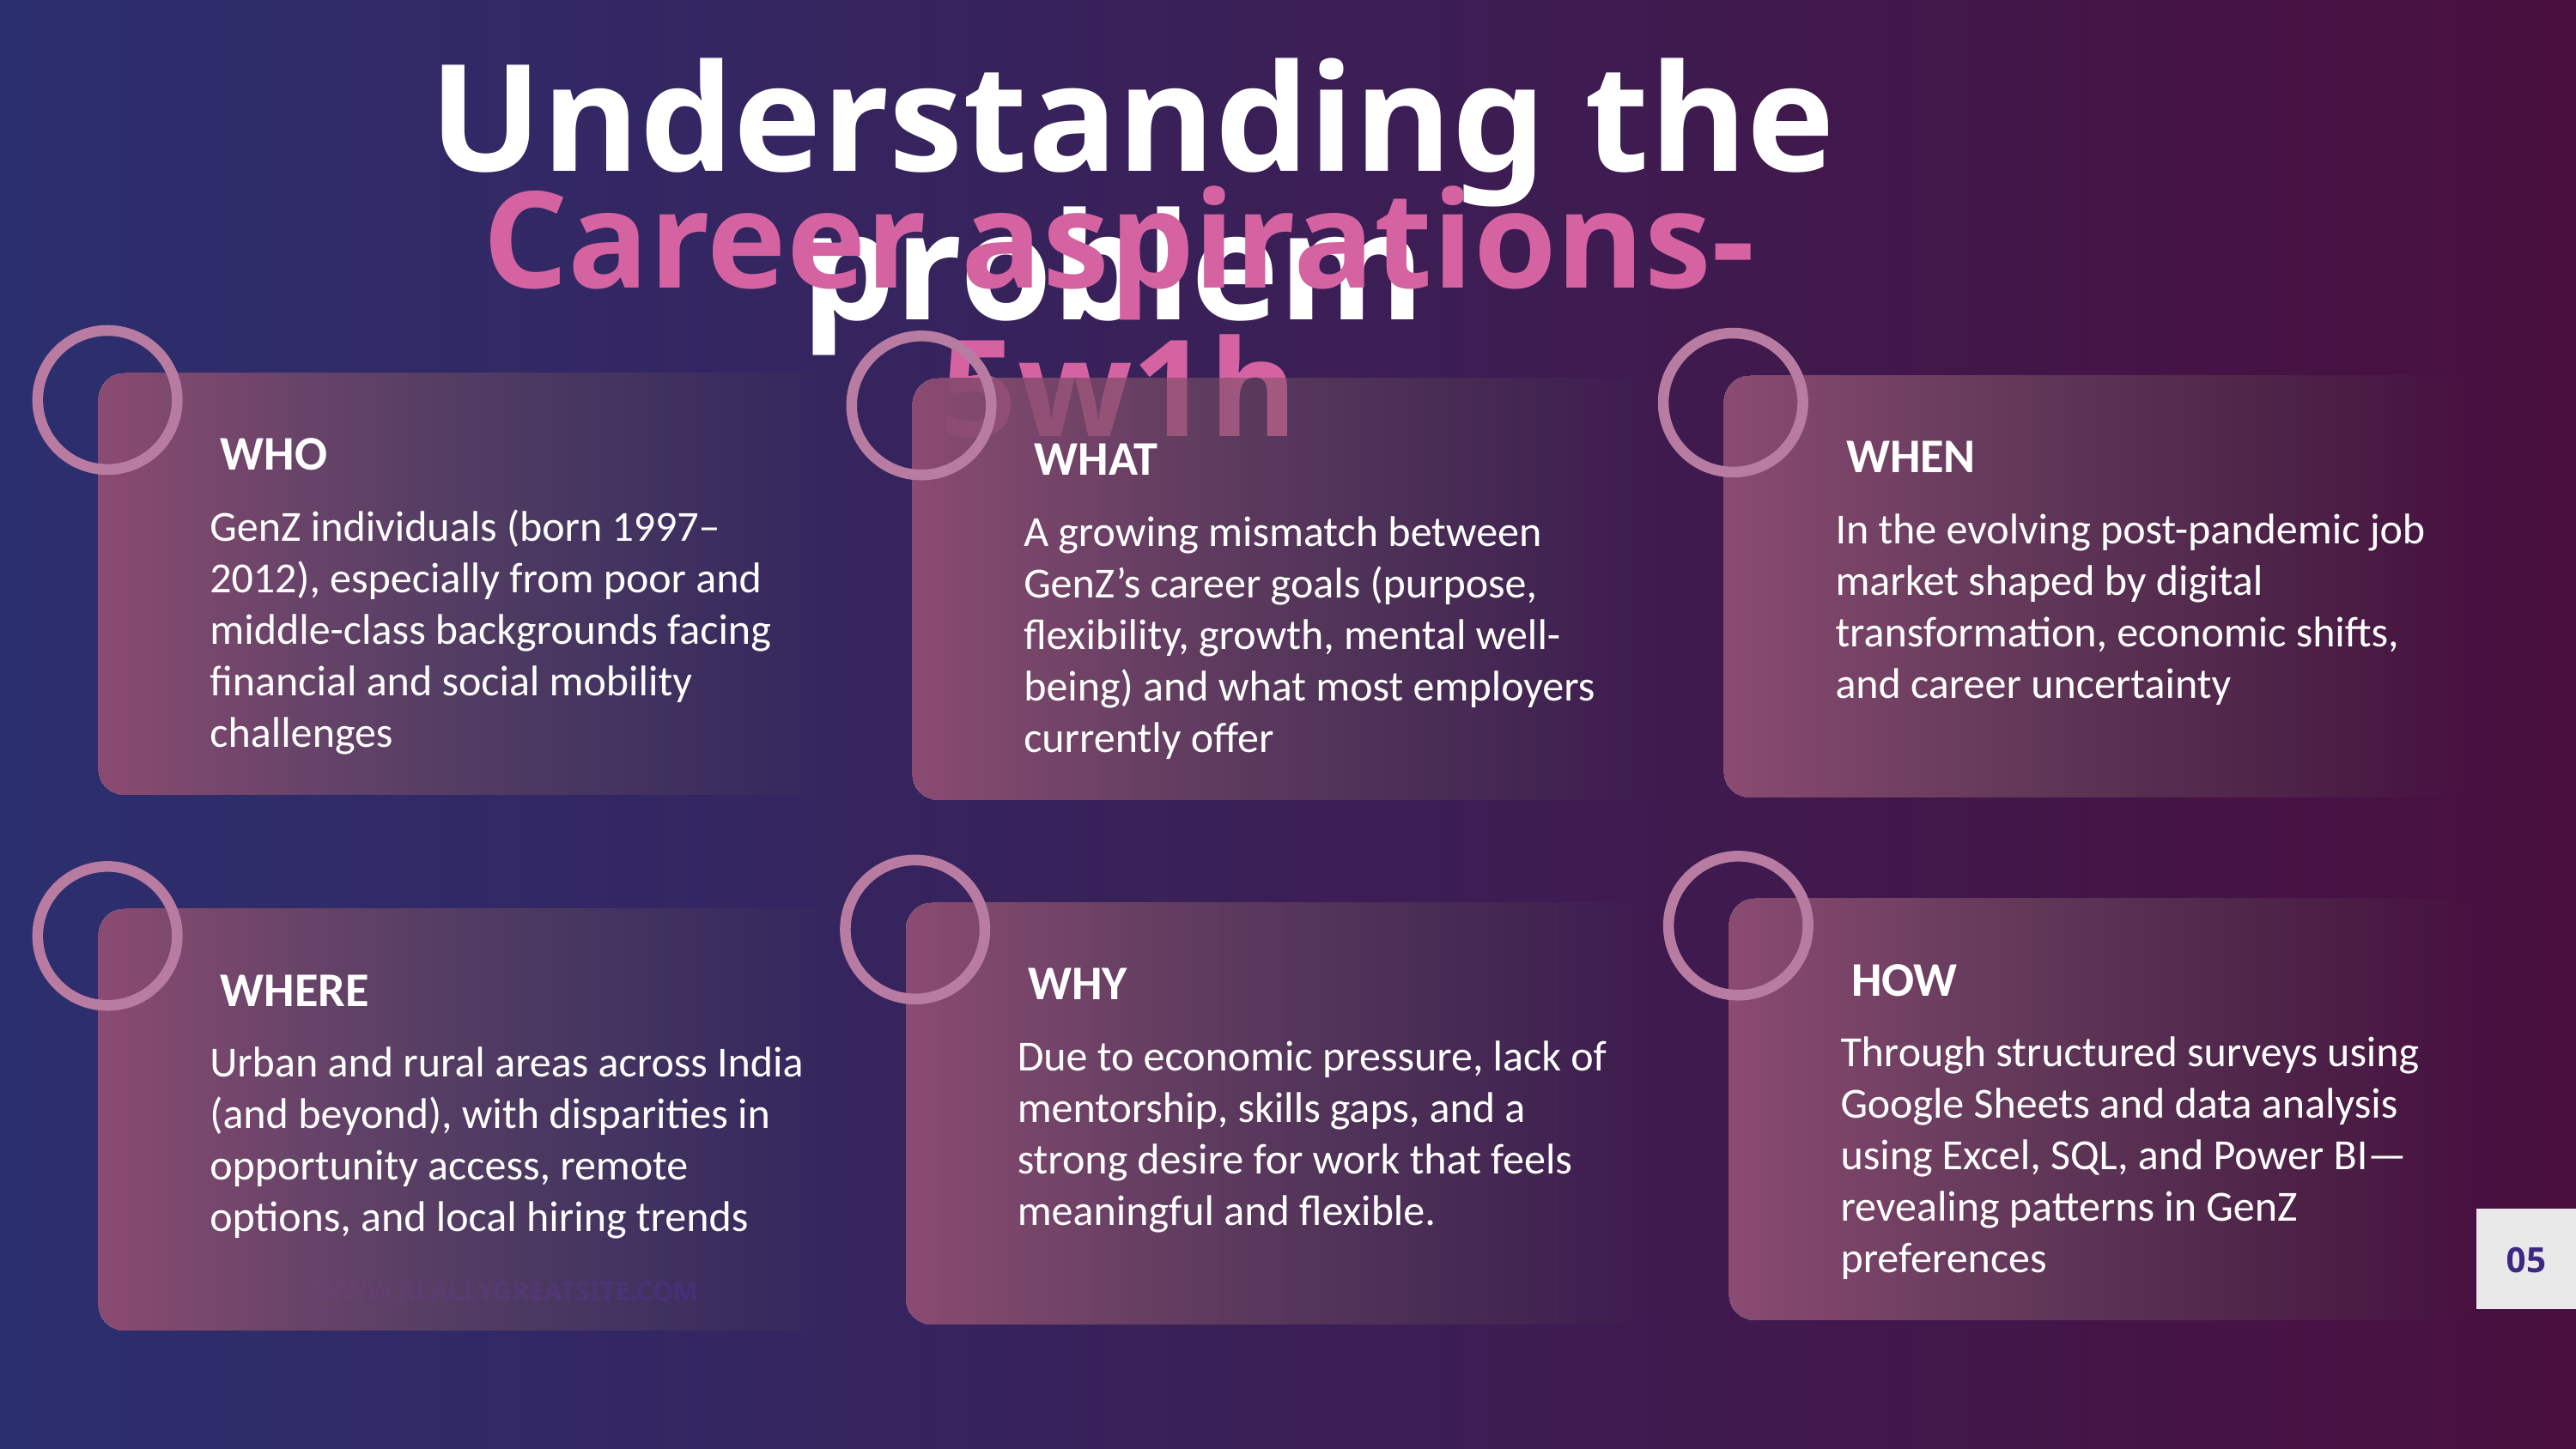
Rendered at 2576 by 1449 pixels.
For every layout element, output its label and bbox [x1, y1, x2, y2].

text_box [2485, 1209, 2576, 1309]
text_box [37, 330, 850, 795]
text_box [423, 52, 1843, 308]
text_box [1662, 332, 2476, 797]
text_box [37, 866, 846, 1331]
text_box [1668, 856, 2481, 1321]
text_box [845, 859, 1658, 1325]
text_box [851, 336, 1659, 801]
